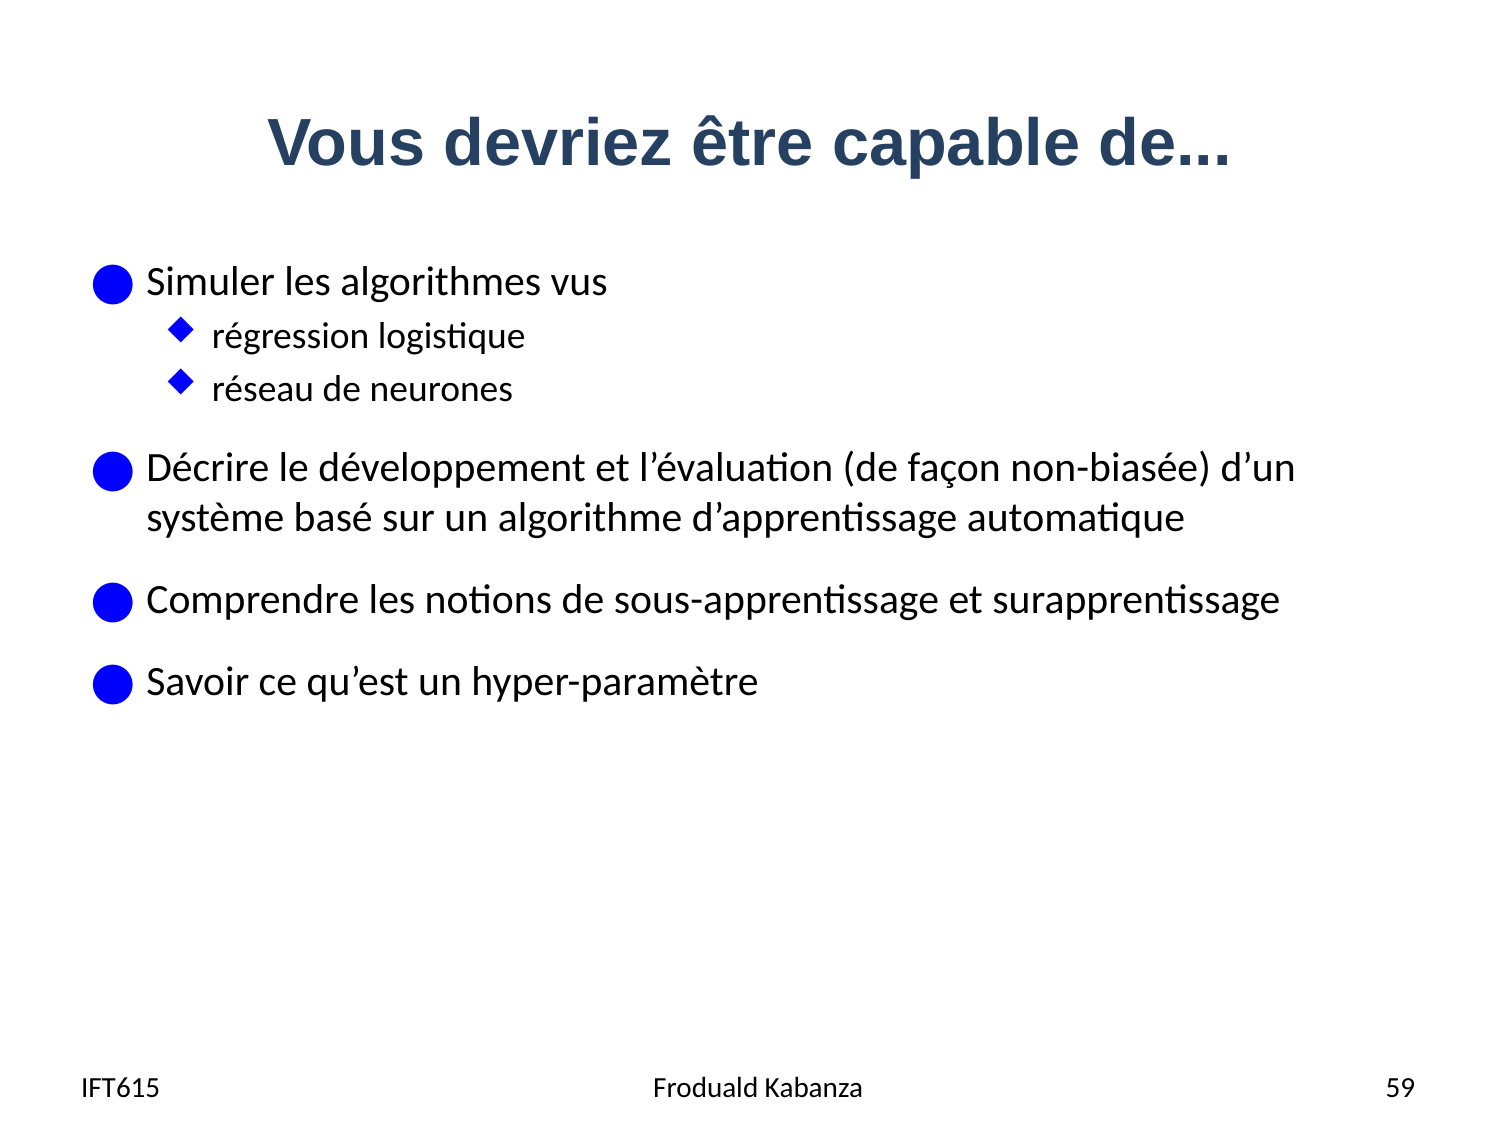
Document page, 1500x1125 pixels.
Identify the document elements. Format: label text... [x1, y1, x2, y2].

slide_number IFT615 [66, 1056, 356, 1117]
list Simuler les algorithmes vus régression logistique réseau de neurones Décrire le développement et l’évaluation (de façon non-biasée) d’un système basé sur un algorithme d’apprentissage automatique Comprendre les notions de sous-apprentissage et surapprentissage Savoir ce qu’est un hyper-paramètre [75, 246, 1425, 989]
slide_number 59 [1080, 1056, 1431, 1117]
footer Froduald Kabanza [520, 1056, 996, 1117]
title Vous devriez être capable de... [75, 45, 1425, 233]
